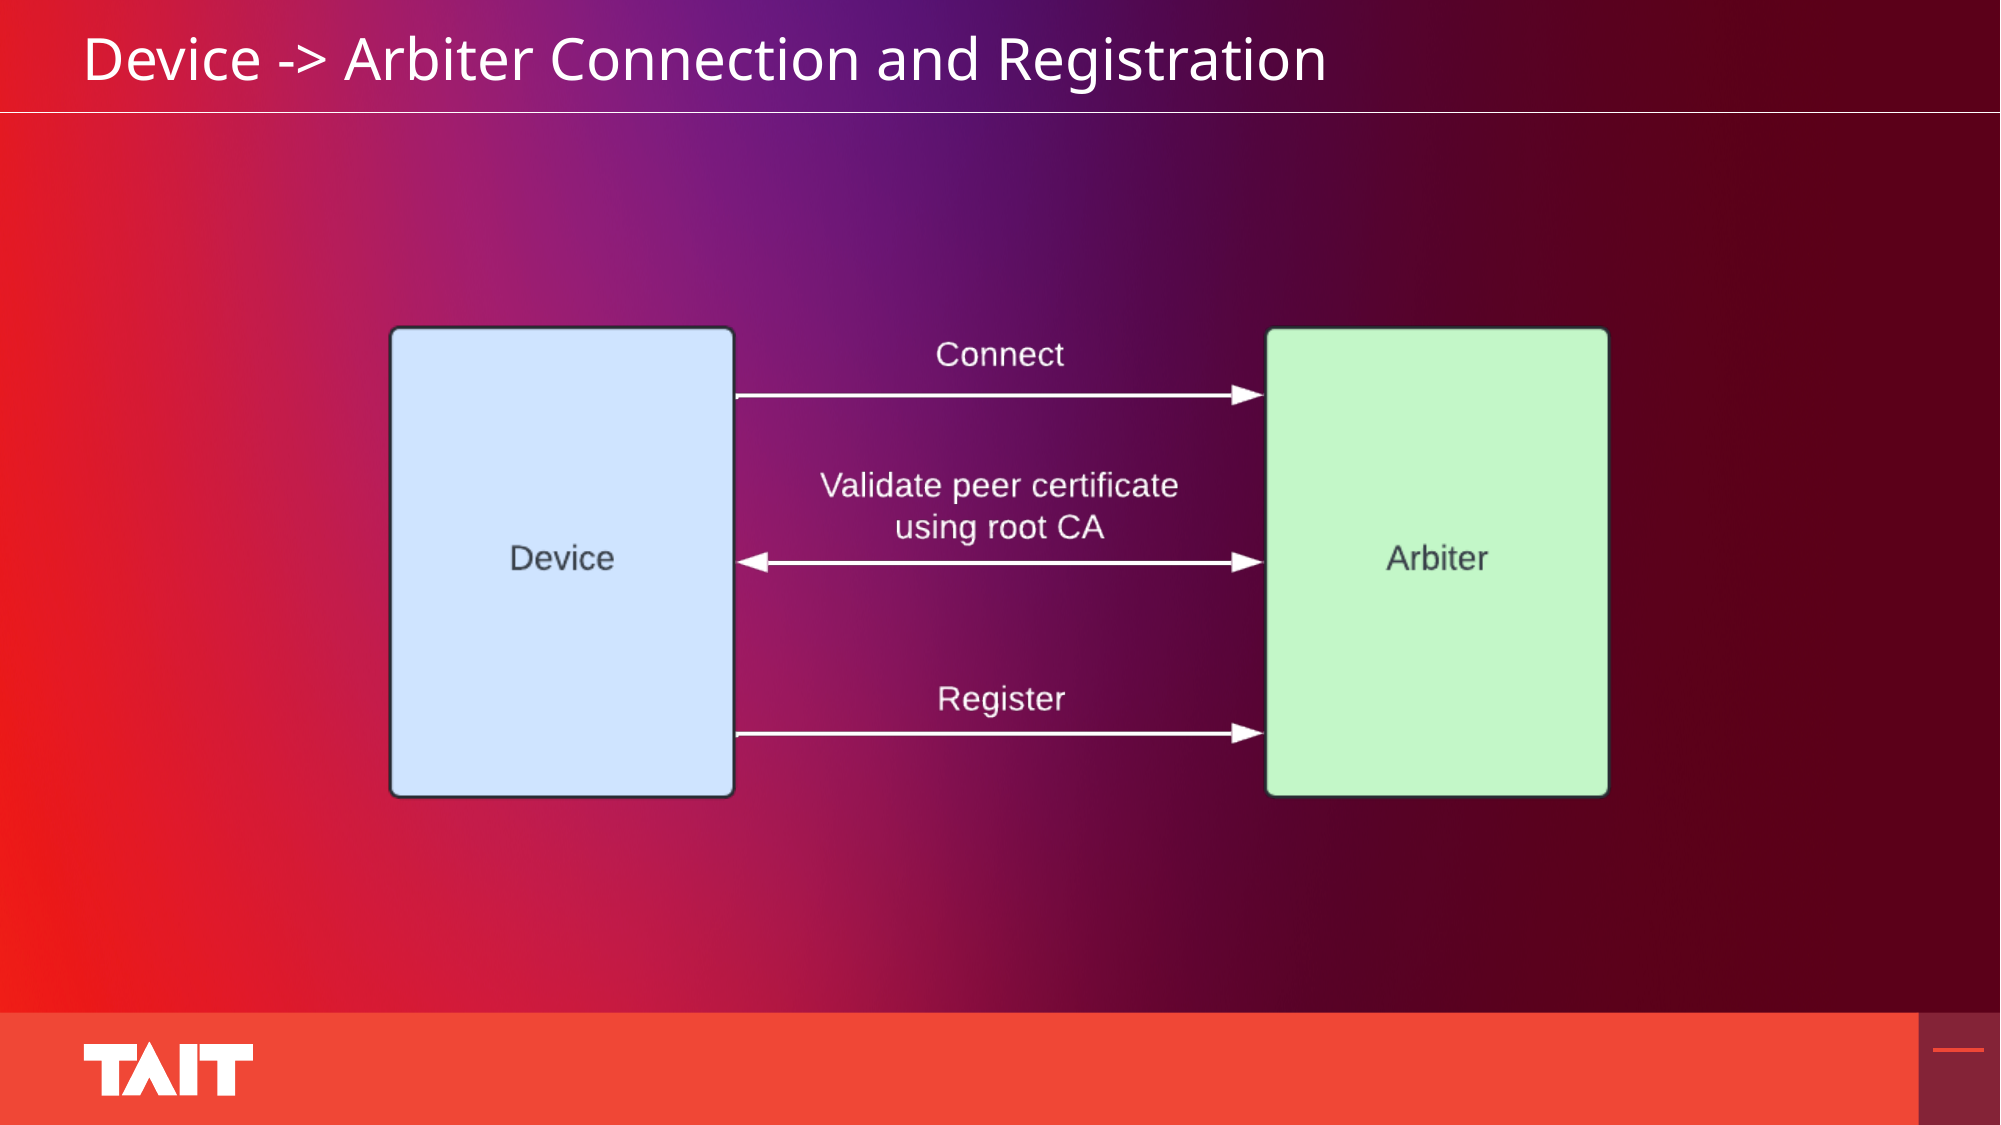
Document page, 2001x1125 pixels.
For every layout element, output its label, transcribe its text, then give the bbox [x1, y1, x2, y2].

picture [0, 113, 2000, 1012]
picture [0, 0, 2000, 112]
title Device -> Arbiter Connection and Registration [82, 22, 1917, 92]
